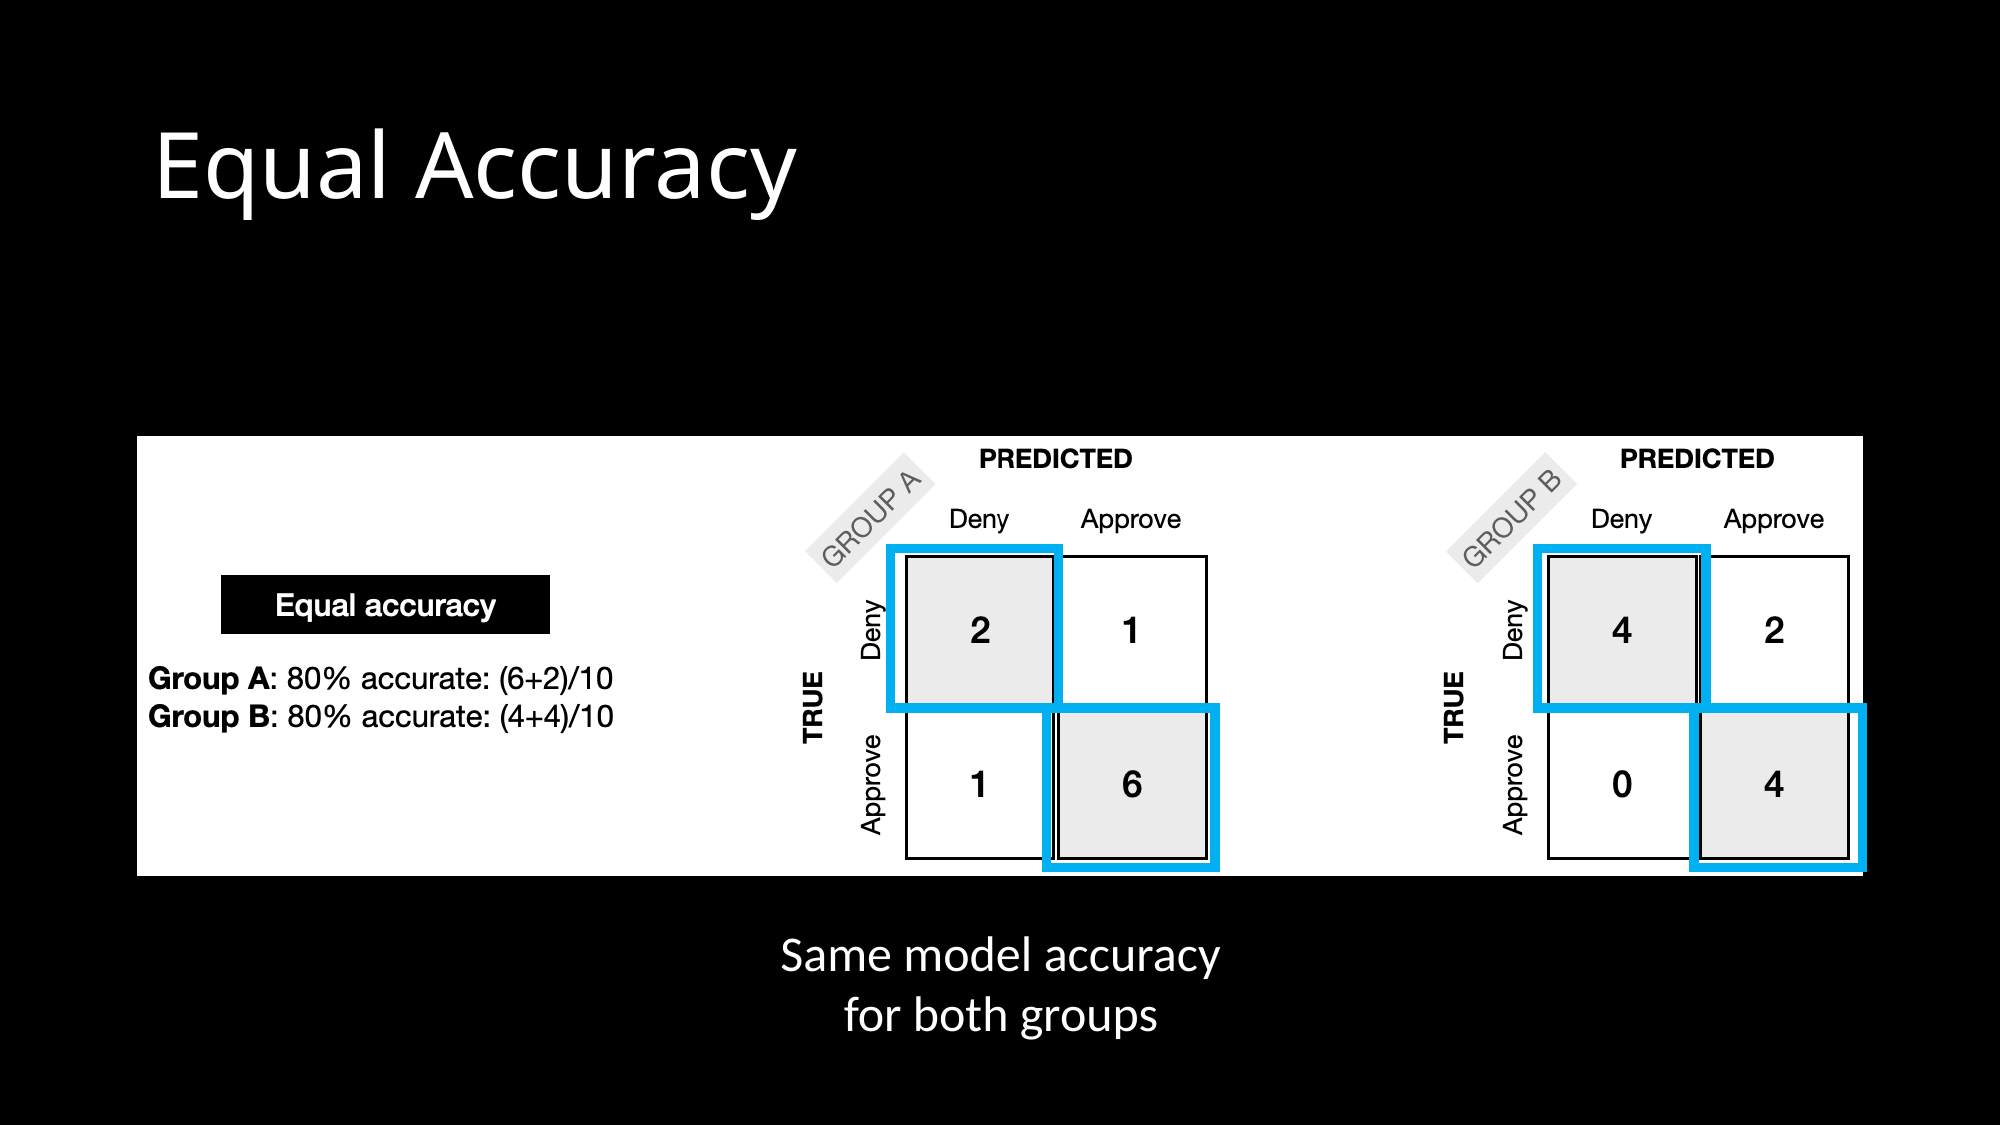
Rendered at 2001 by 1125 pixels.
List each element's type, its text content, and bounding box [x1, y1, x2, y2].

title Equal Accuracy [137, 59, 1863, 278]
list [137, 436, 1863, 876]
text_box Same model accuracy for both groups [749, 914, 1252, 1049]
